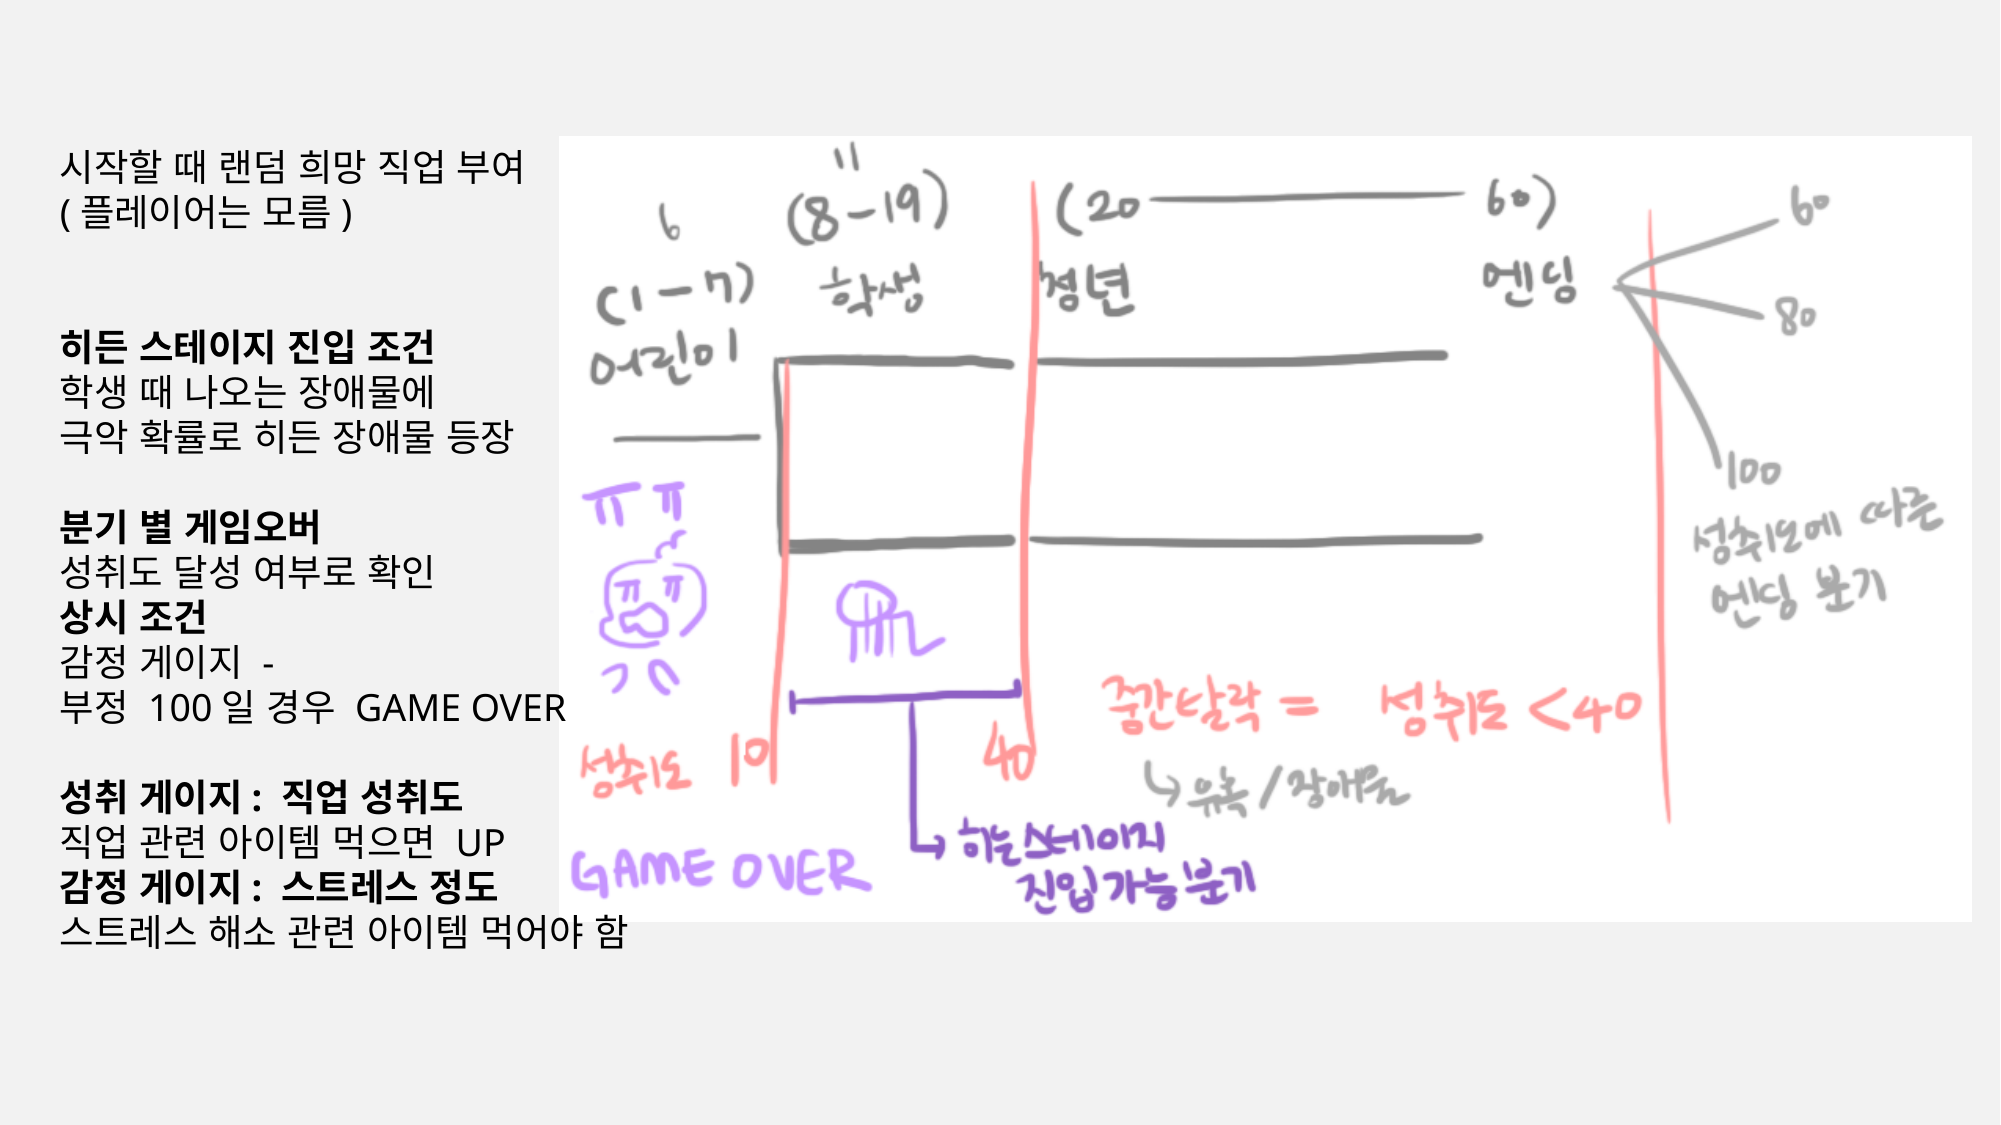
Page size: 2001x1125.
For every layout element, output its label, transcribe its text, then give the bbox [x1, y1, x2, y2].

picture [559, 136, 1972, 922]
text_box 시작할 때 랜덤 희망 직업 부여 (플레이어는 모름) 히든 스테이지 진입 조건 학생 때 나오는 장애물에 극악 확률로 히든 장애물 등장 분기 별 게임오버 성취도 달성 여부로 확인 상시 조건 감정 게이지 - 부정 100일 경우 GAME OVER 성취 게이지: 직업 성취도 직업 관련 아이템 먹으면 UP 감정 게이지: 스트레스 정도 스트레스 해소 관련 아이템 먹어야 함 [45, 136, 645, 1007]
